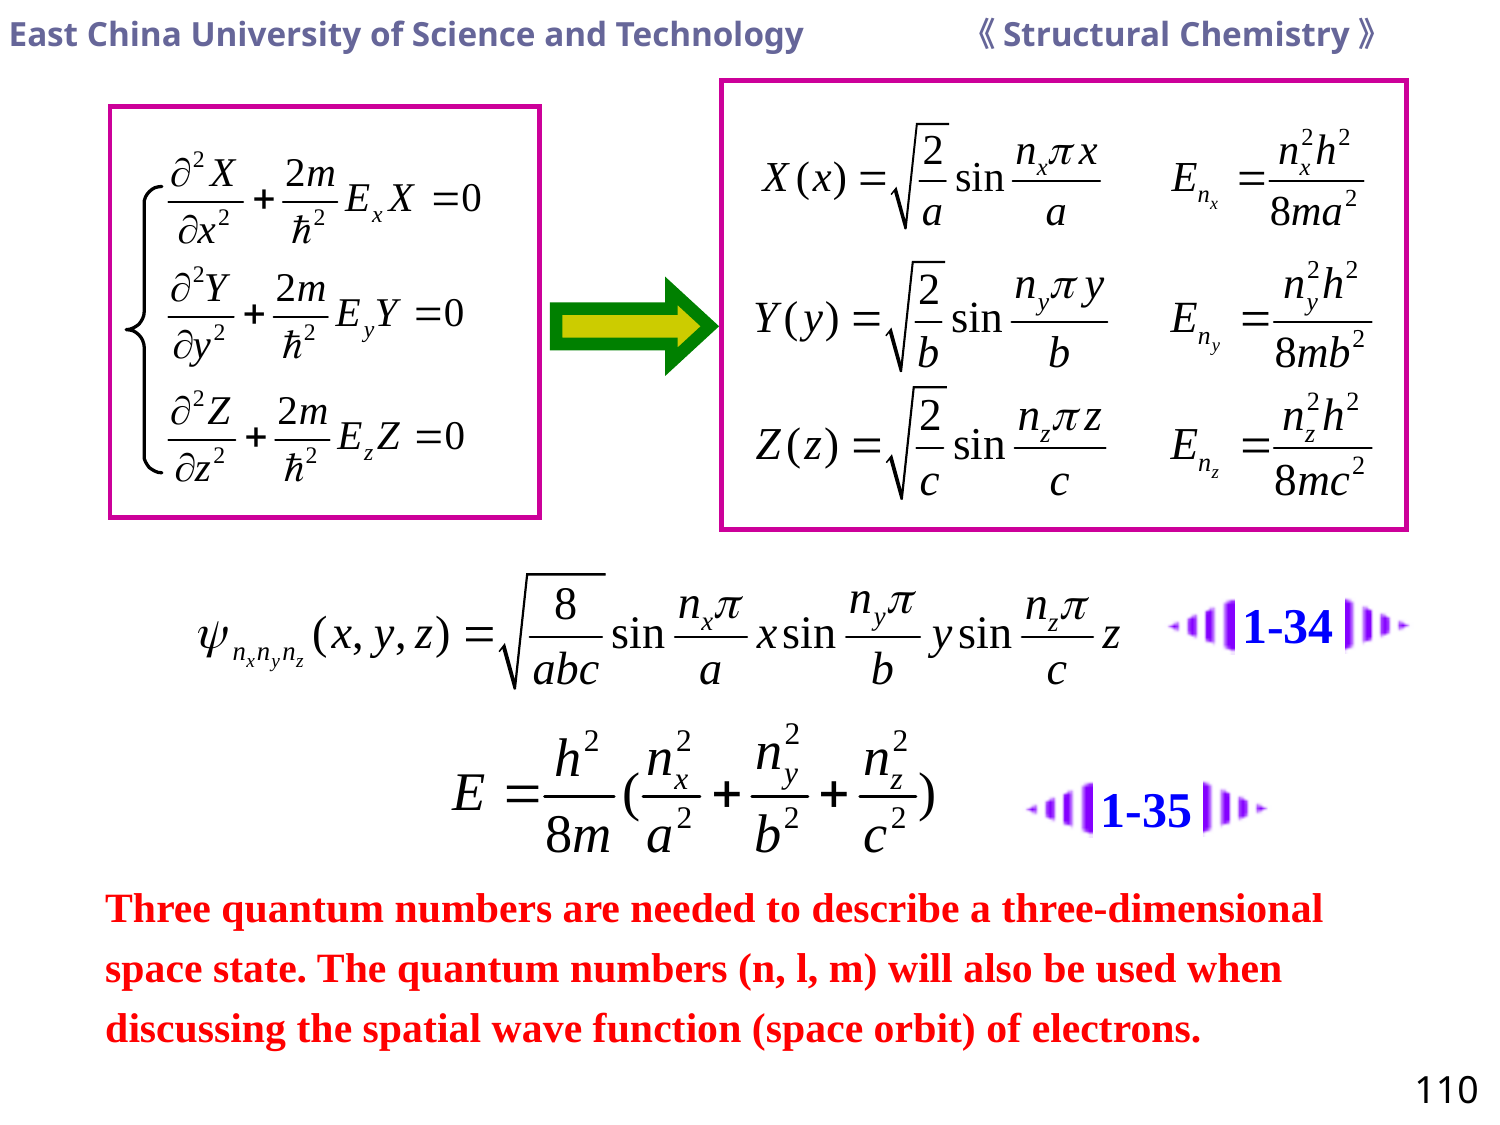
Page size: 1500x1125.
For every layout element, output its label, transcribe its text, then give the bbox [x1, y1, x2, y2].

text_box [748, 250, 1381, 375]
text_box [1163, 586, 1418, 662]
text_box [111, 108, 538, 516]
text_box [442, 710, 946, 865]
text_box [721, 80, 1407, 530]
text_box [194, 562, 1132, 700]
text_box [752, 113, 1372, 239]
text_box Three quantum numbers are needed to describe a three-dimensional space state. The quantum numbers (n, l, m) will also be used when discussing the spatial wave function (space orbit) of electrons. [90, 863, 1416, 1059]
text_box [747, 375, 1382, 510]
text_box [1021, 769, 1276, 845]
text_box [556, 290, 710, 362]
